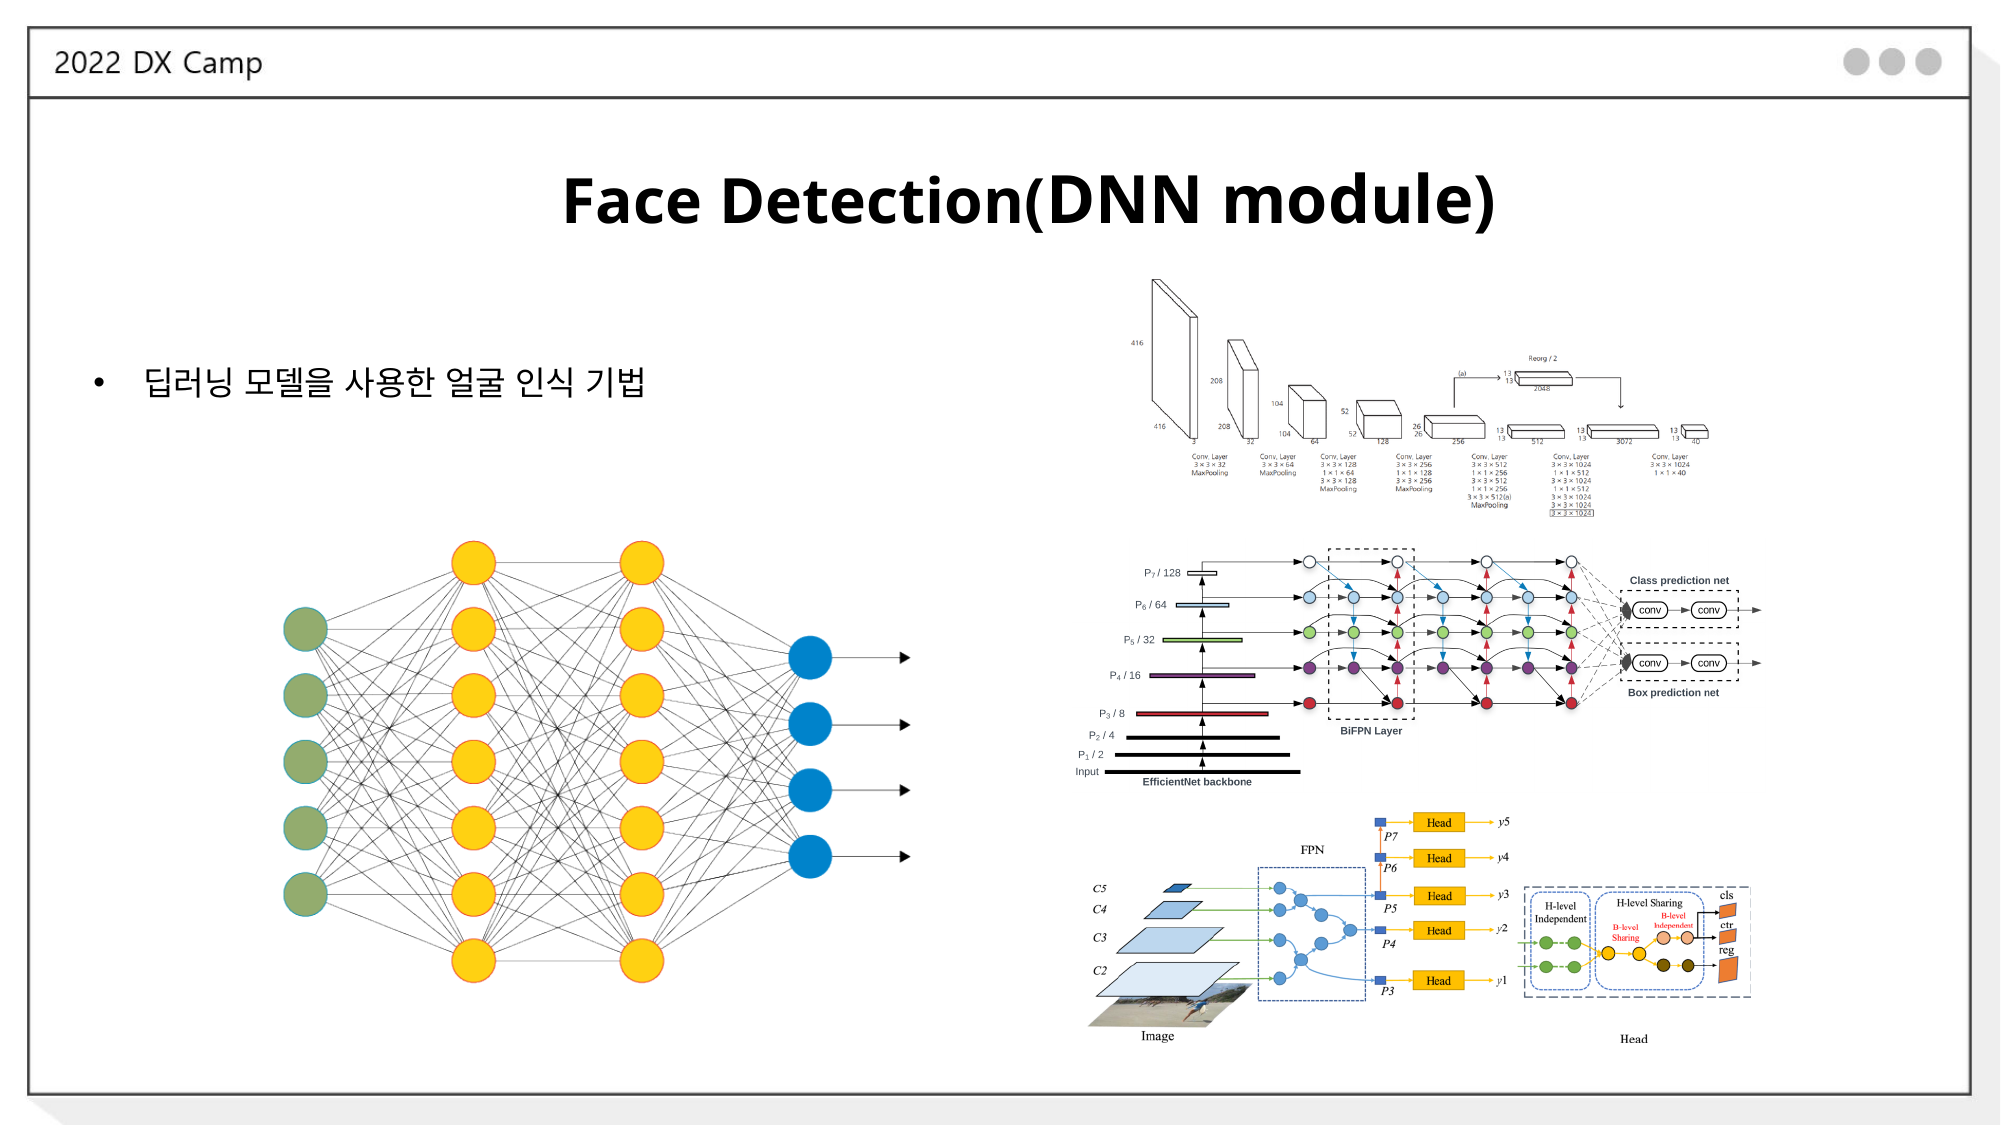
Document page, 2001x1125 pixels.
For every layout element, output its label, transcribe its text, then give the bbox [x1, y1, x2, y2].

text_box [429, 142, 1580, 288]
picture [0, 0, 2001, 1125]
text_box 딥러닝 모델을 사용한 얼굴 인식 기법 [83, 337, 995, 523]
text_box Face Detection(DNN module) [454, 124, 1605, 269]
